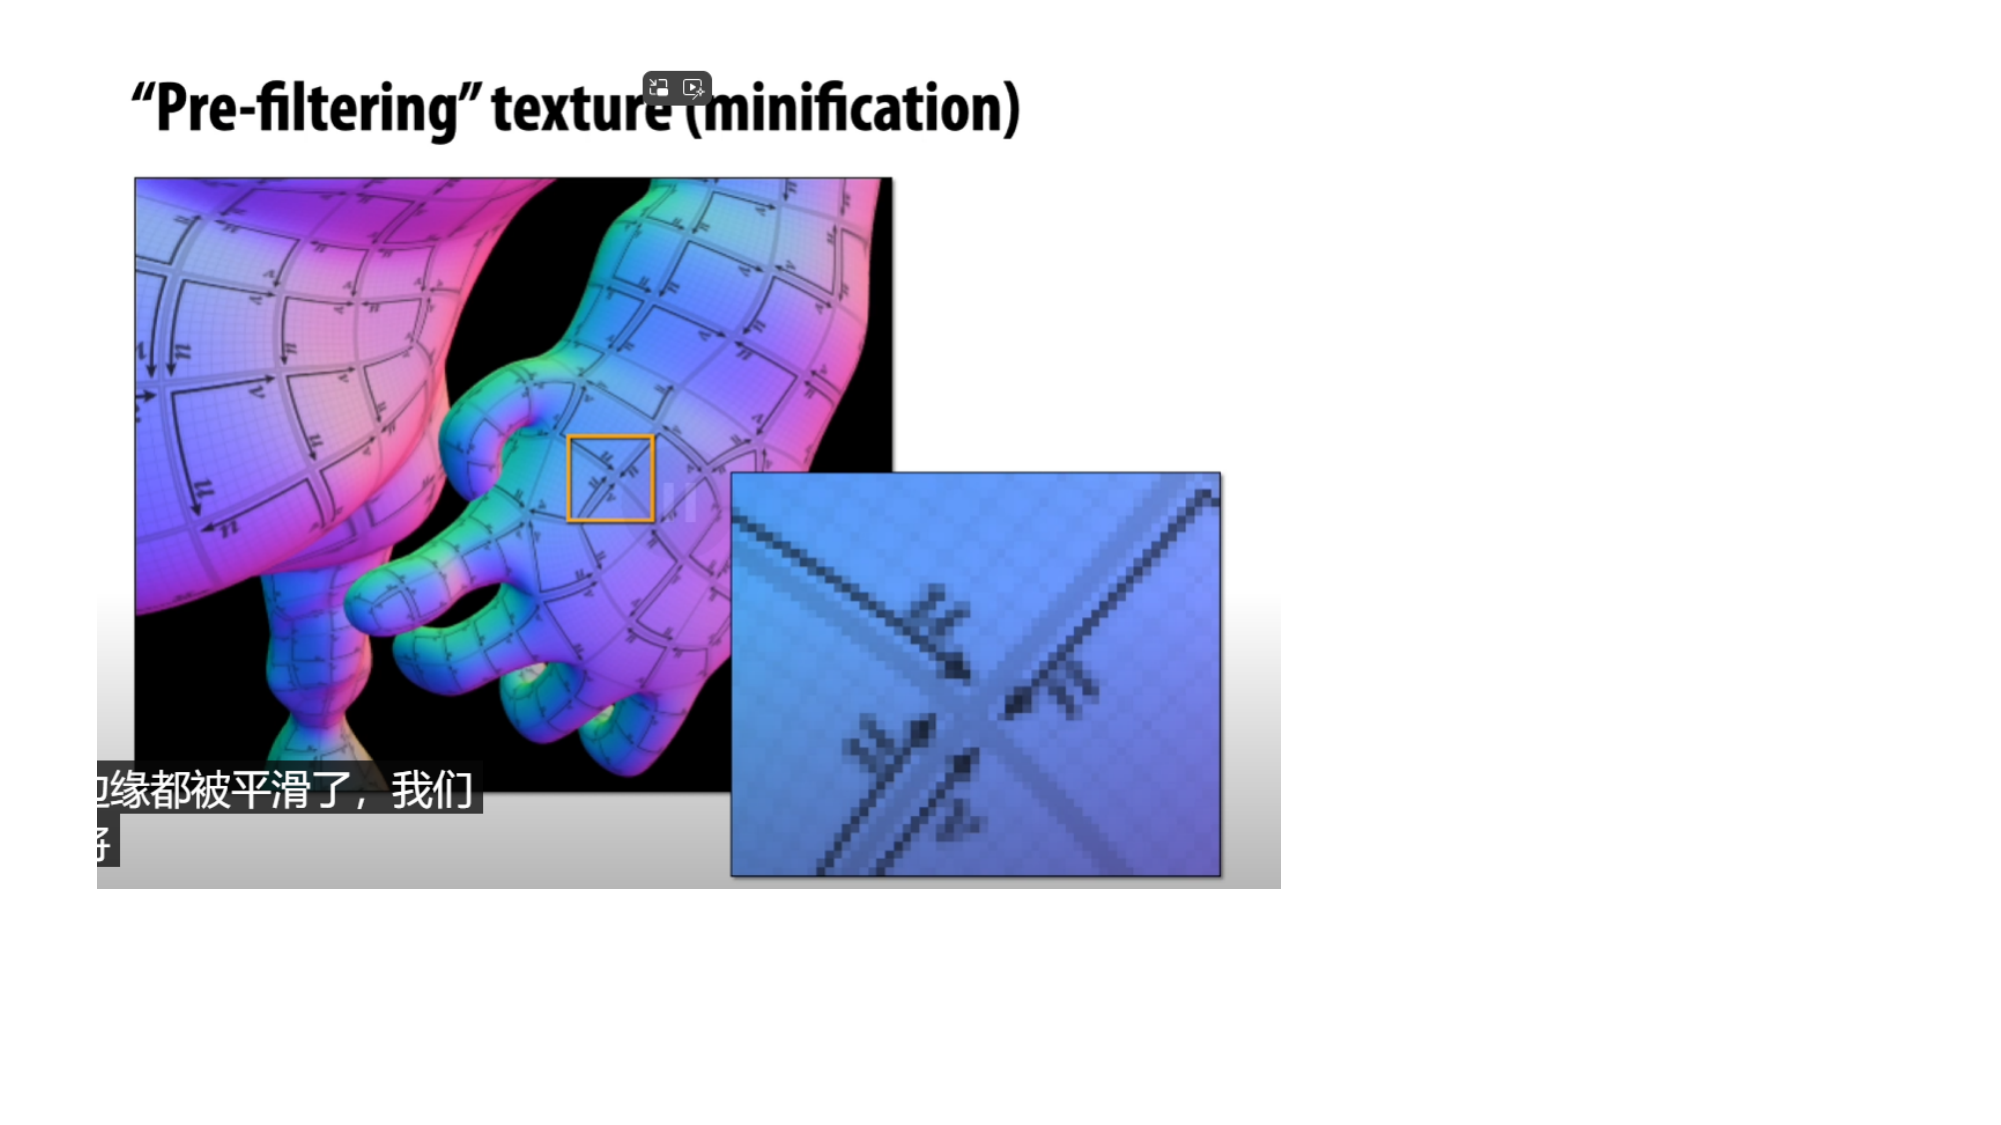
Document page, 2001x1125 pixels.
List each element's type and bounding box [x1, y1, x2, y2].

picture [97, 49, 1281, 889]
